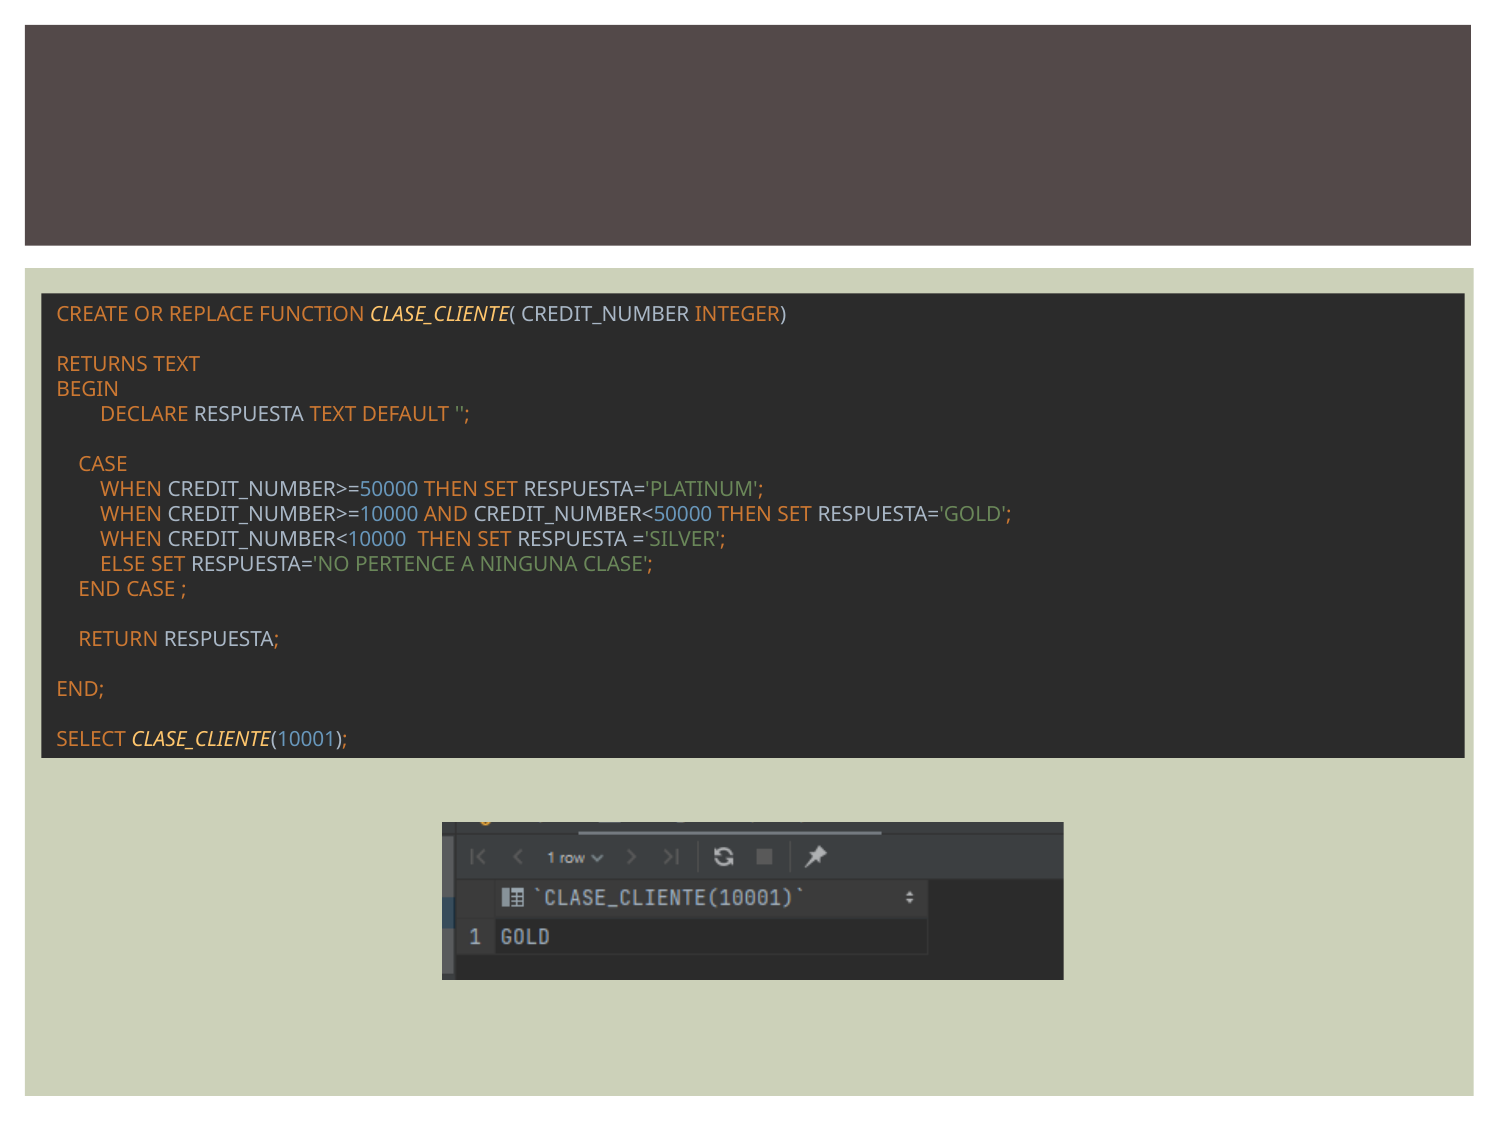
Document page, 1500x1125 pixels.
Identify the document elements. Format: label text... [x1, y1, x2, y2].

picture [441, 822, 1064, 980]
text_box CREATE OR REPLACE FUNCTION CLASE_CLIENTE( CREDIT_NUMBER INTEGER) RETURNS TEXT BEGIN DECLARE RESPUESTA TEXT DEFAULT ''; CASE WHEN CREDIT_NUMBER>=50000 THEN SET RESPUESTA='PLATINUM'; WHEN CREDIT_NUMBER>=10000 AND CREDIT_NUMBER<50000 THEN SET RESPUESTA='GOLD'; WHEN CREDIT_NUMBER<10000 THEN SET RESPUESTA ='SILVER'; ELSE SET RESPUESTA='NO PERTENCE A NINGUNA CLASE'; END CASE ; RETURN RESPUESTA; END; SELECT CLASE_CLIENTE(10001); [41, 293, 1465, 758]
